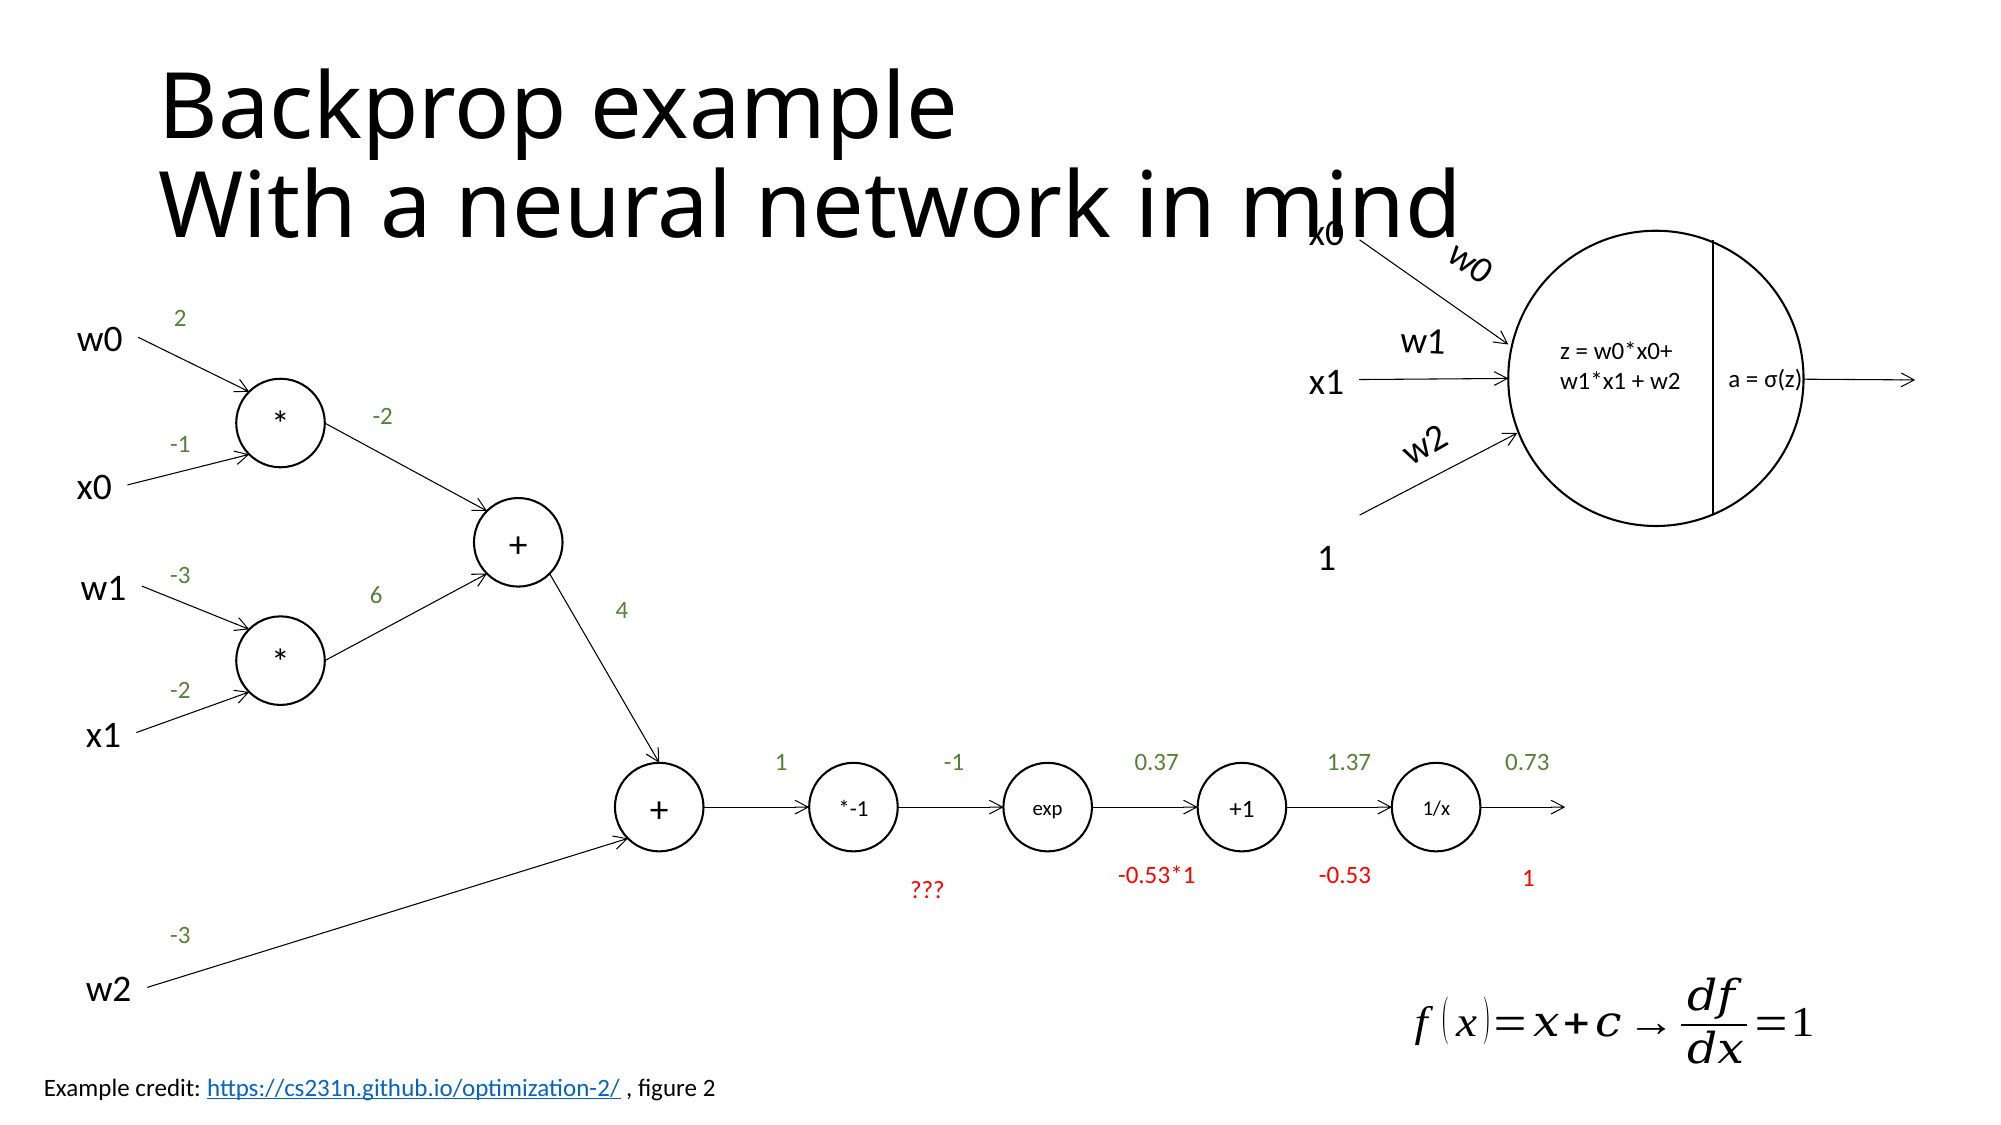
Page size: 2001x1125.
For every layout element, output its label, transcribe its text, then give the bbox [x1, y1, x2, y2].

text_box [1293, 200, 1916, 587]
text_box Example credit: https://cs231n.github.io/optimization-2/ , figure 2 [28, 1063, 737, 1109]
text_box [61, 293, 1566, 1018]
title Backprop example With a neural network in mind [143, 49, 1869, 268]
